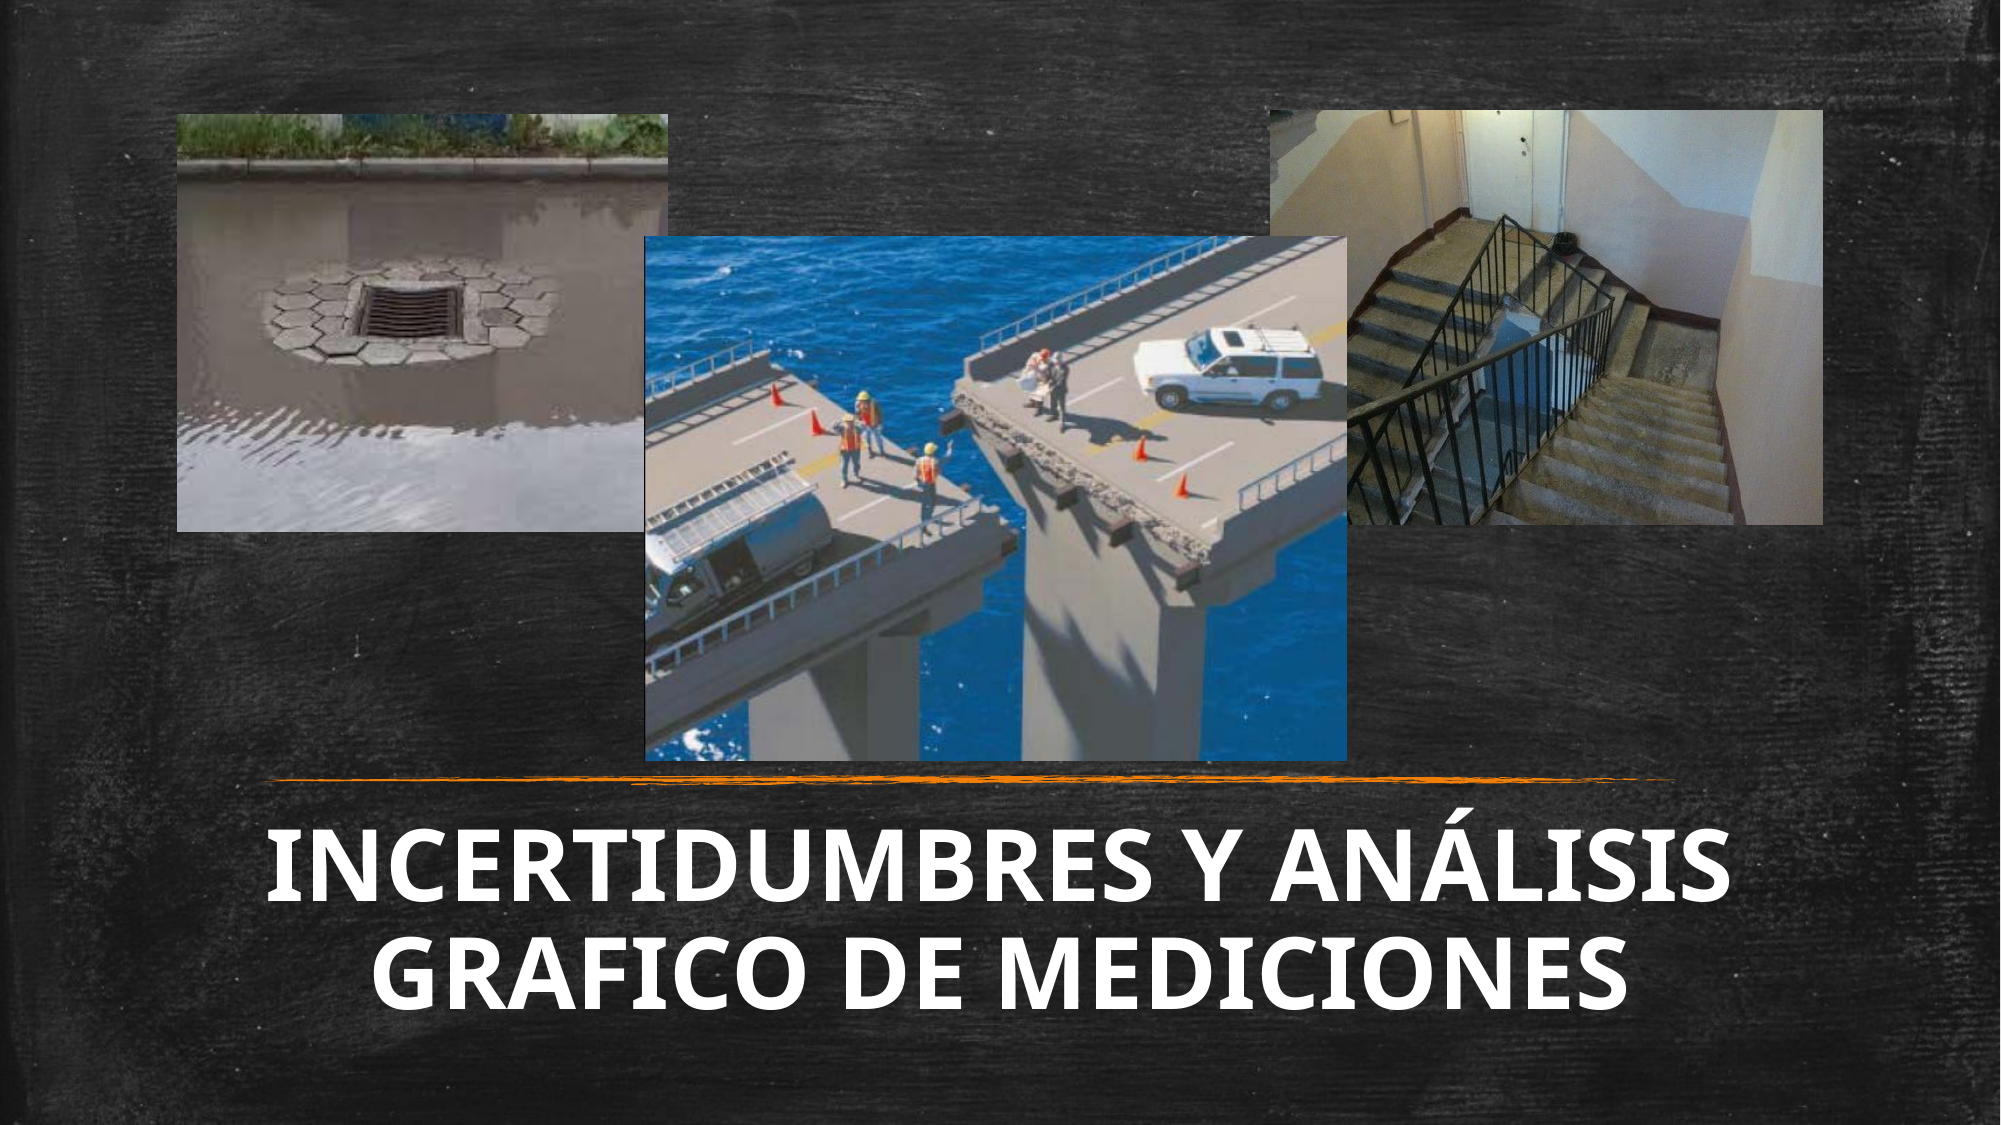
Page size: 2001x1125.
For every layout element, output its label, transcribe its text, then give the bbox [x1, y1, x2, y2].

text_box INCERTIDUMBRES Y ANÁLISIS GRAFICO DE MEDICIONES [163, 807, 1837, 1055]
picture [177, 110, 1823, 761]
